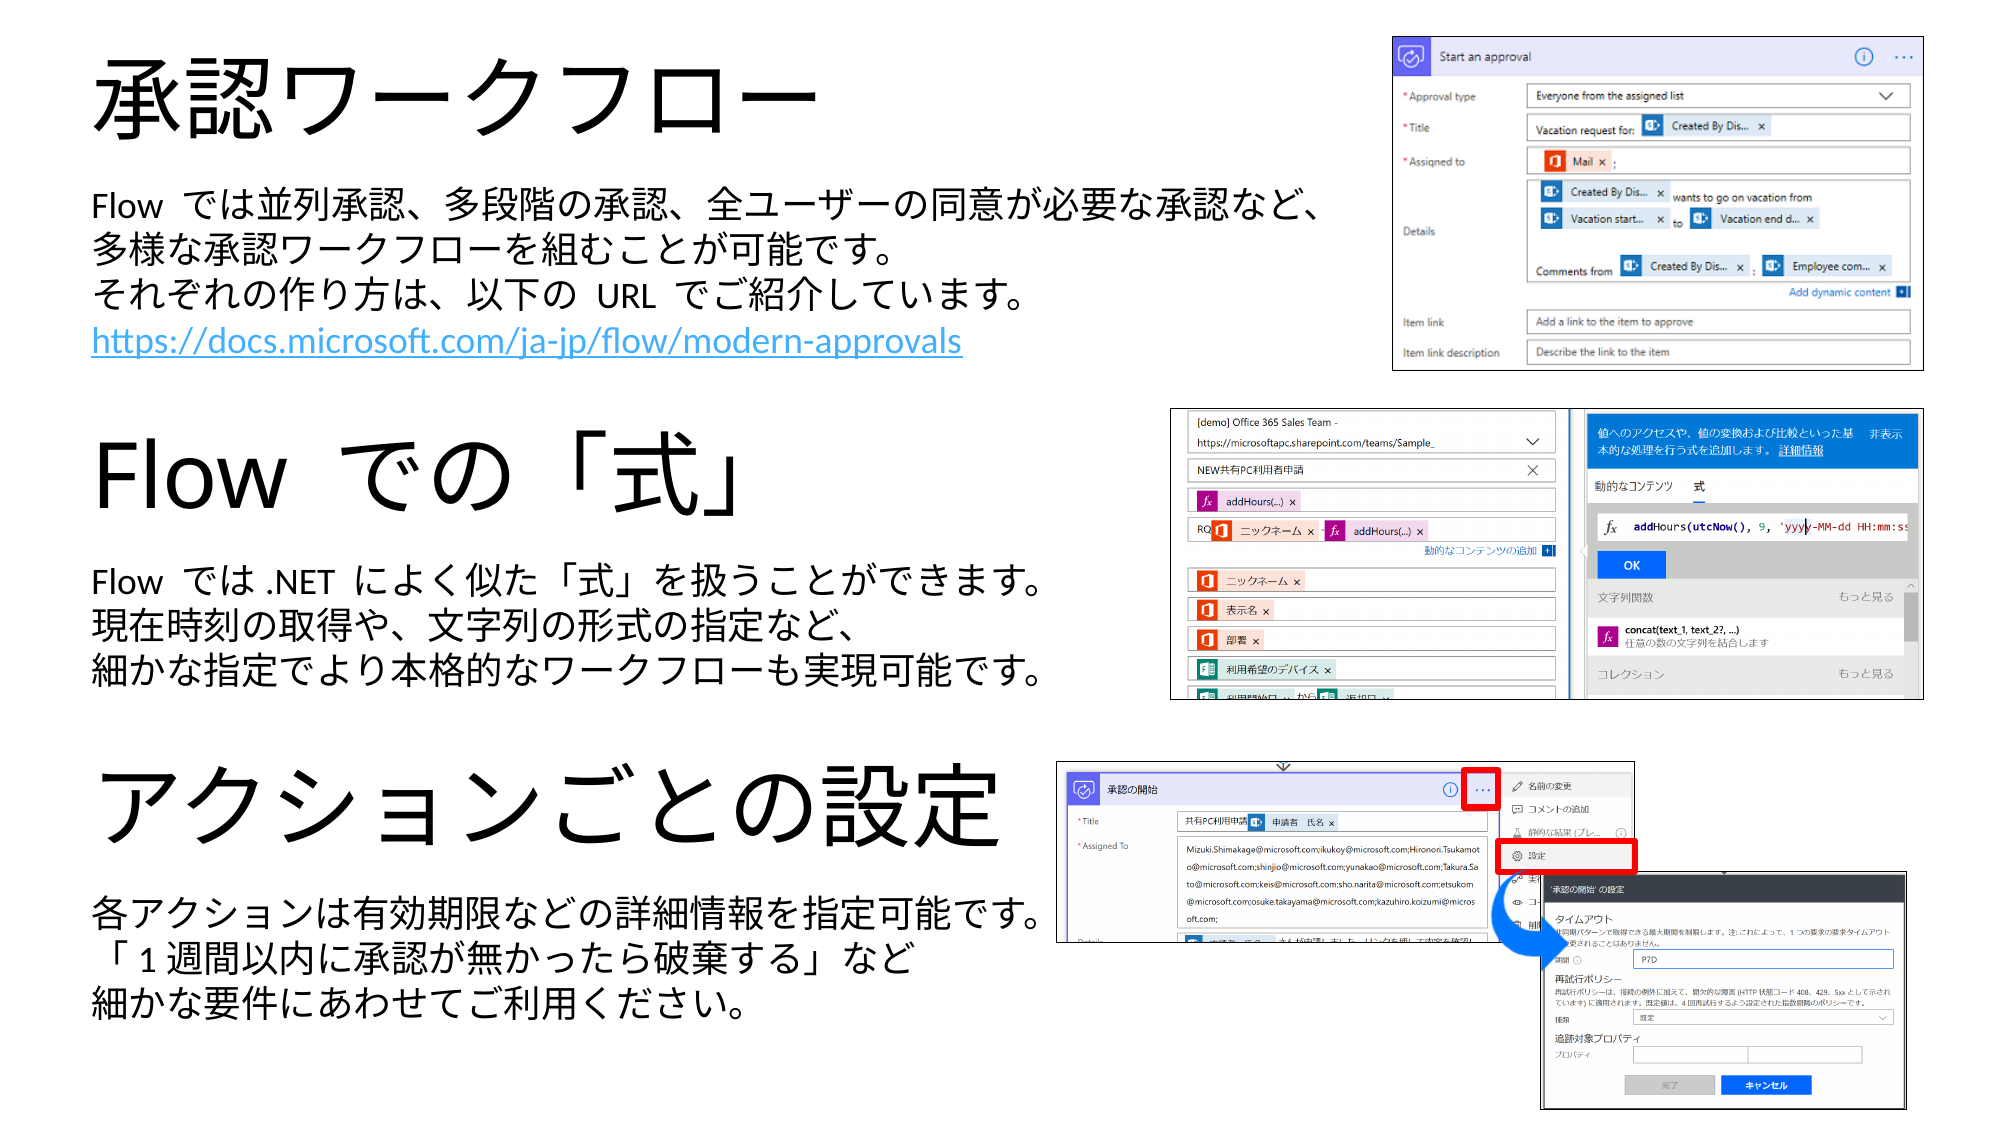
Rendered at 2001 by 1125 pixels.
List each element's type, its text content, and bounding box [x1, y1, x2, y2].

text_box Flow では.NET によく似た「式」を扱うことができます。 現在時刻の取得や、文字列の形式の指定など、 細かな指定でより本格的なワークフローも実現可能です。 [76, 549, 1609, 745]
text_box Flow での「式」 [76, 413, 1170, 536]
text_box 承認ワークフロー [76, 36, 1392, 160]
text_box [1055, 760, 1907, 1110]
text_box アクションごとの設定 [76, 745, 1907, 868]
text_box Flow では並列承認、多段階の承認、全ユーザーの同意が必要な承認など、 多様な承認ワークフローを組むことが可能です。 それぞれの作り方は、以下の URL でご紹介しています。 https://docs.microsoft.com/ja-jp/flow/modern-approvals [76, 173, 1392, 369]
picture [1170, 408, 1924, 700]
text_box 各アクションは有効期限などの詳細情報を指定可能です。 「1週間以内に承認が無かったら破棄する」など 細かな要件にあわせてご利用ください。 [76, 882, 1055, 1032]
picture [1392, 36, 1924, 371]
